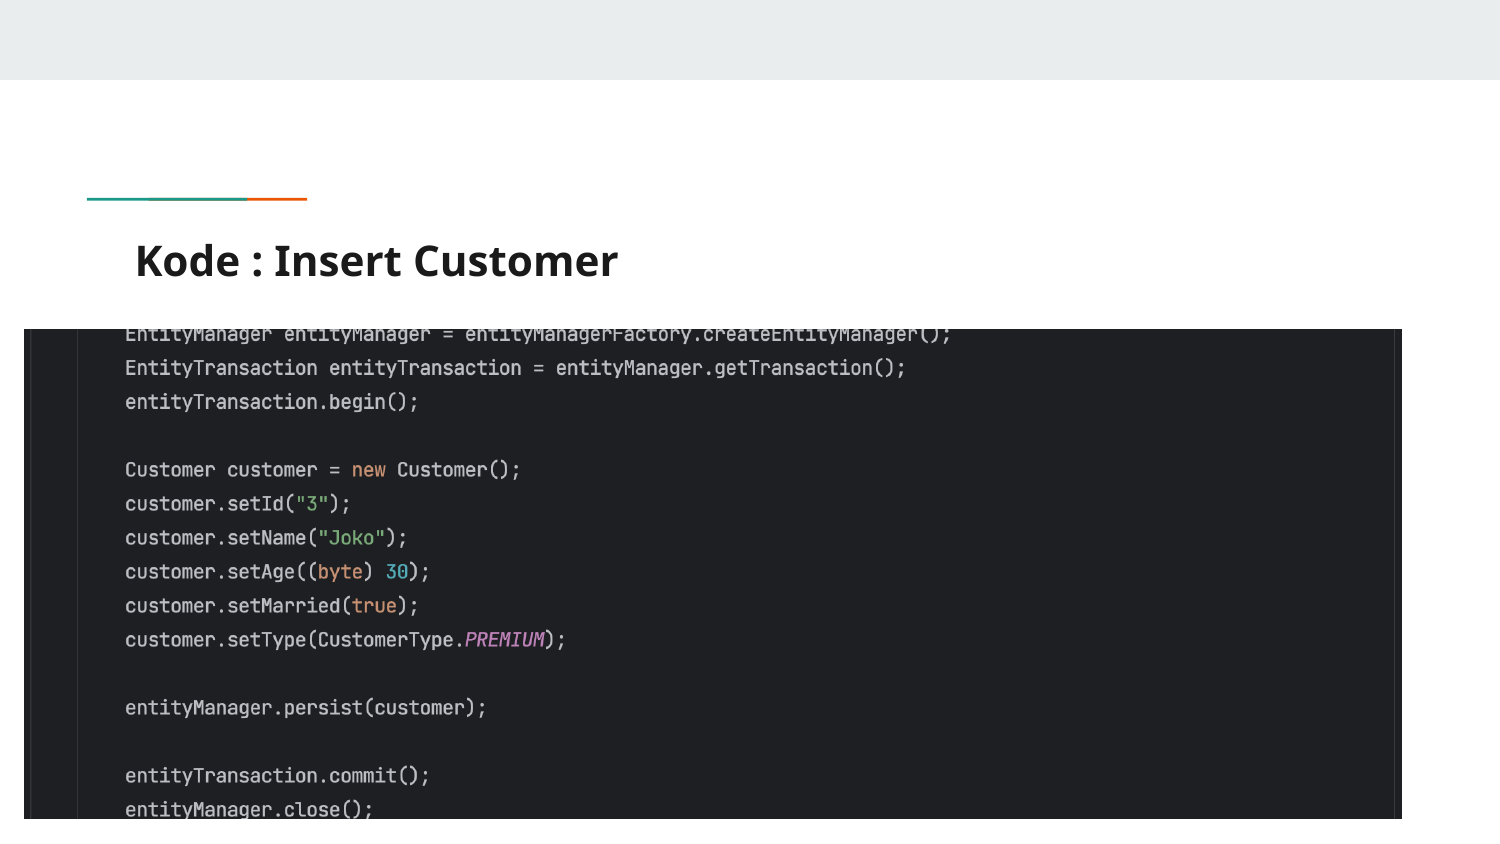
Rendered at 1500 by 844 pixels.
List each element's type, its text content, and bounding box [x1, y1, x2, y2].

picture [24, 328, 1403, 819]
title Kode : Insert Customer [119, 216, 1381, 305]
